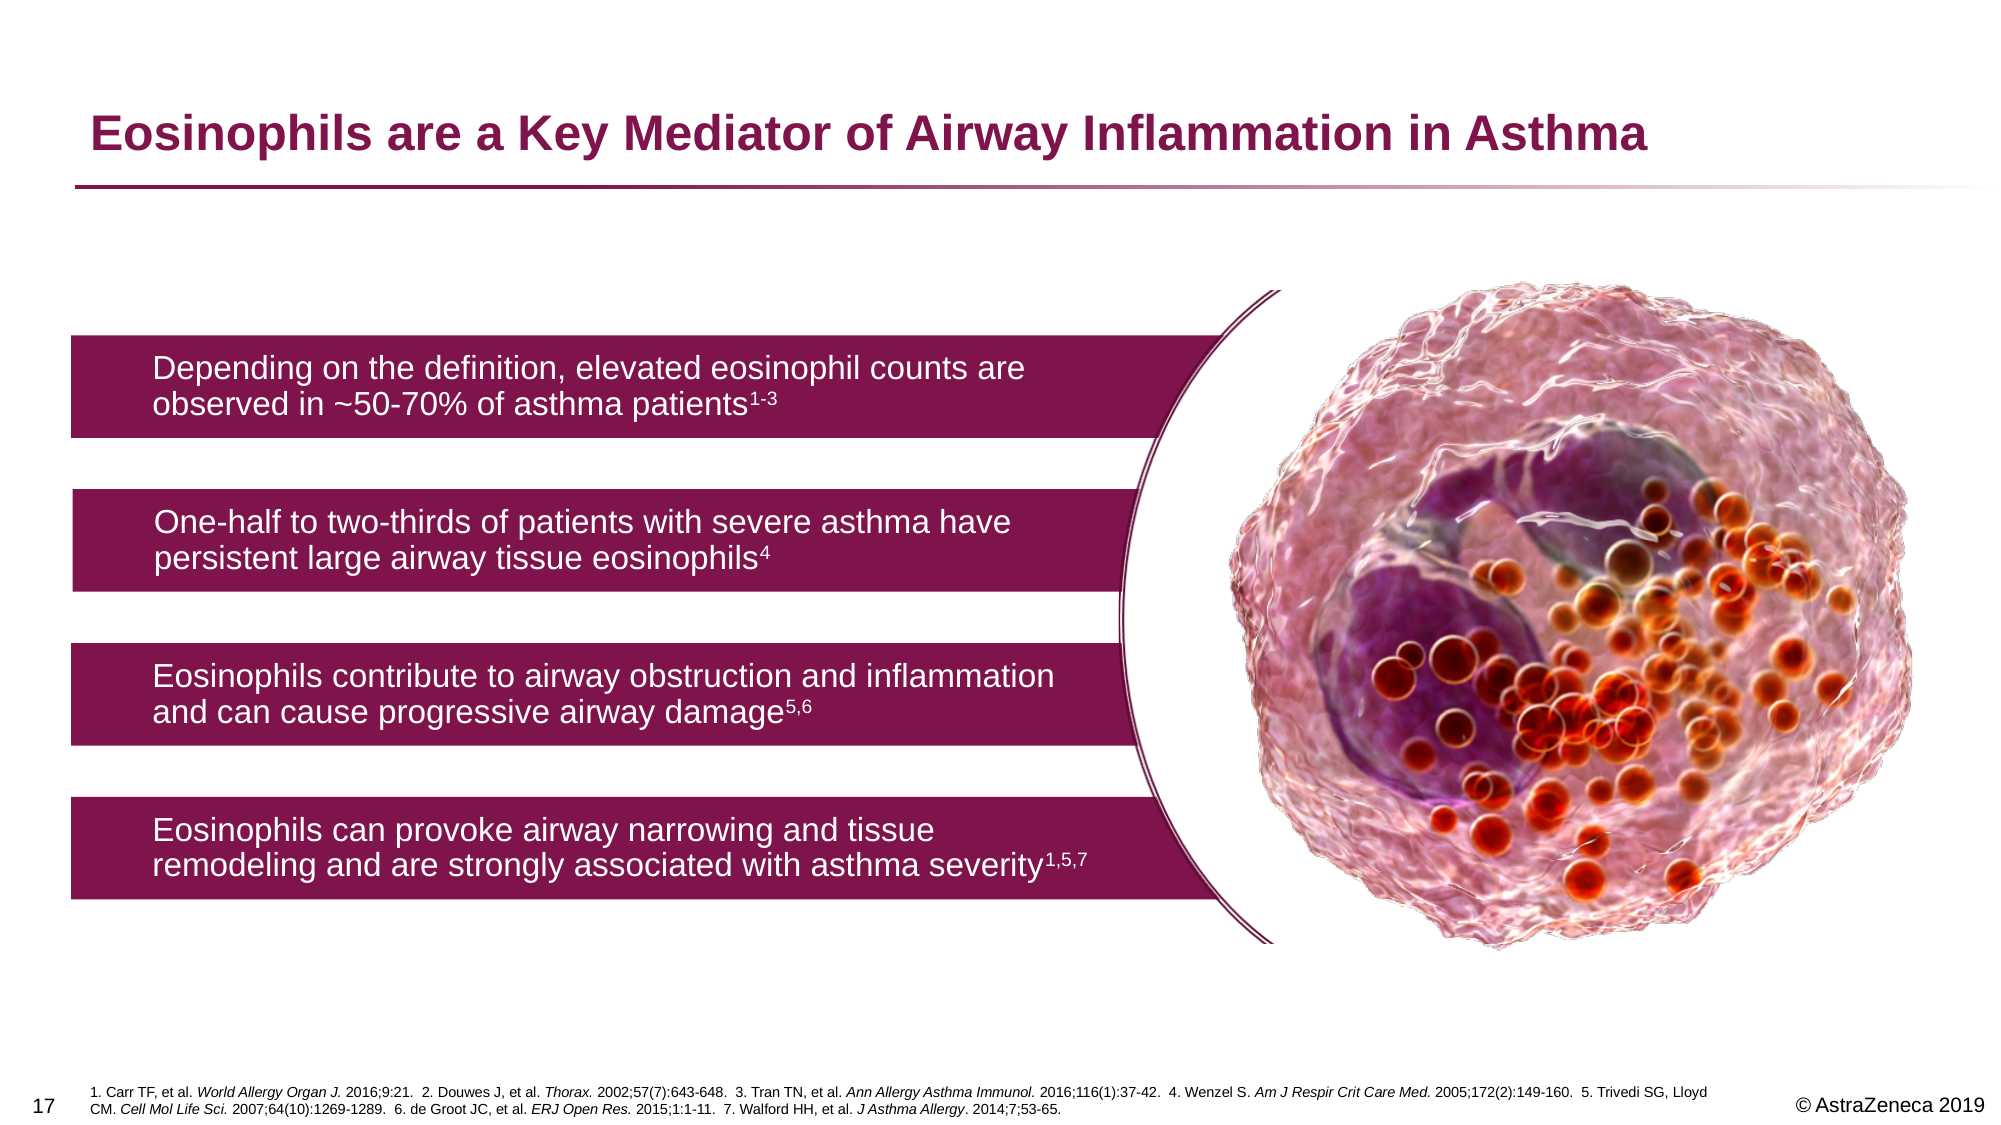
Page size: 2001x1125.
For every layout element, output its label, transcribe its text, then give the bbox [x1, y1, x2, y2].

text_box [71, 335, 1118, 438]
list 1. Carr TF, et al. World Allergy Organ J. 2016;9:21. 2. Douwes J, et al. Thorax. 2002;57(7):643-648. 3. Tran TN, et al. Ann Allergy Asthma Immunol. 2016;116(1):37-42. 4. Wenzel S. Am J Respir Crit Care Med. 2005;172(2):149-160. 5. Trivedi SG, Lloyd CM. Cell Mol Life Sci. 2007;64(10):1269-1289. 6. de Groot JC, et al. ERJ Open Res. 2015;1:1-11. 7. Walford HH, et al. J Asthma Allergy. 2014;7;53-65. [75, 1065, 1725, 1125]
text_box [71, 796, 1118, 900]
title Eosinophils are a Key Mediator of Airway Inflammation in Asthma [75, 37, 1925, 169]
slide_number 16 [0, 1081, 75, 1125]
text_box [72, 489, 1118, 592]
picture [1118, 254, 1979, 960]
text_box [71, 642, 1118, 746]
